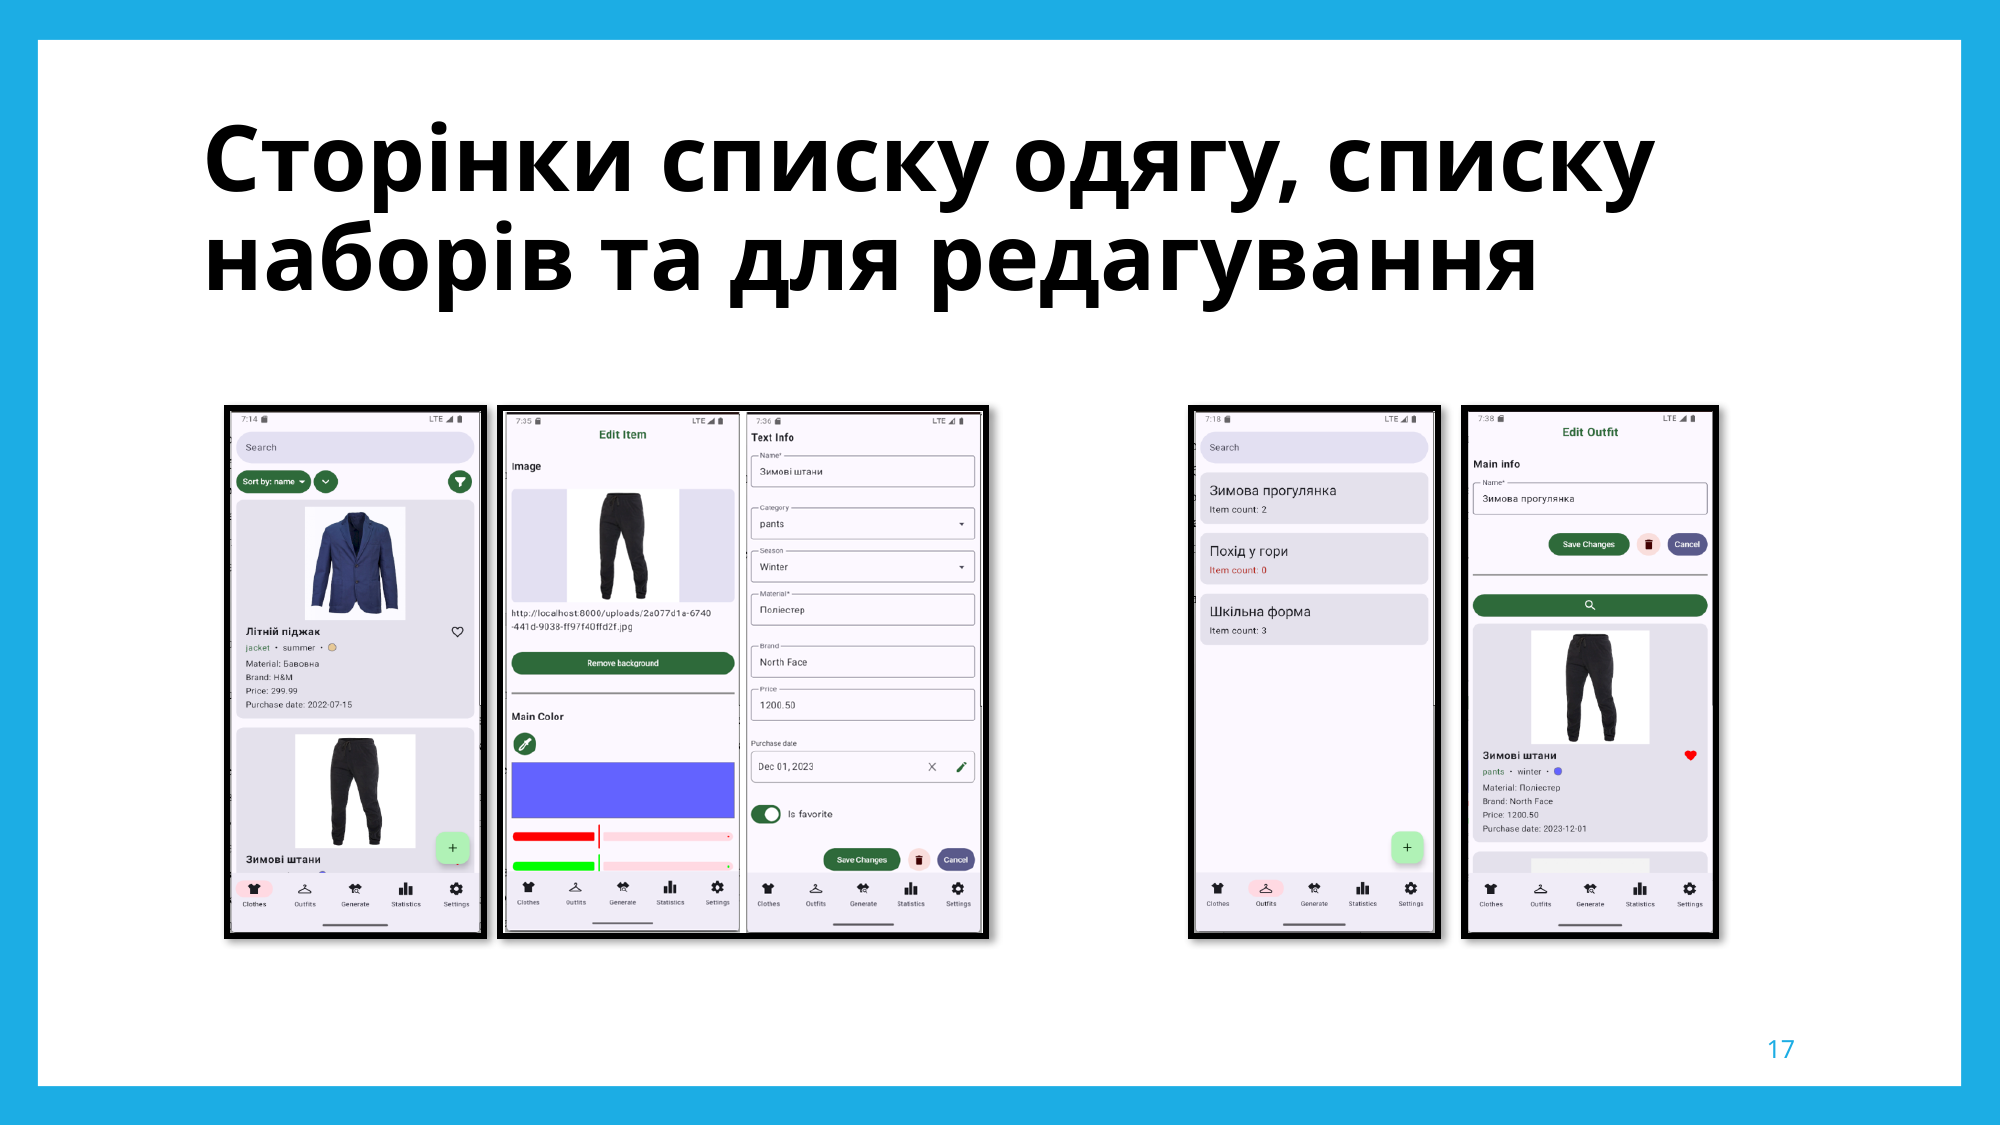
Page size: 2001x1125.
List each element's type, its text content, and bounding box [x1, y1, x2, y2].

picture [502, 410, 984, 933]
slide_number 17 [1530, 1020, 1811, 1081]
picture [229, 410, 482, 933]
picture [1467, 410, 1714, 933]
picture [1193, 410, 1435, 933]
title Сторінки списку одягу, списку наборів та для редагування [187, 99, 1808, 323]
